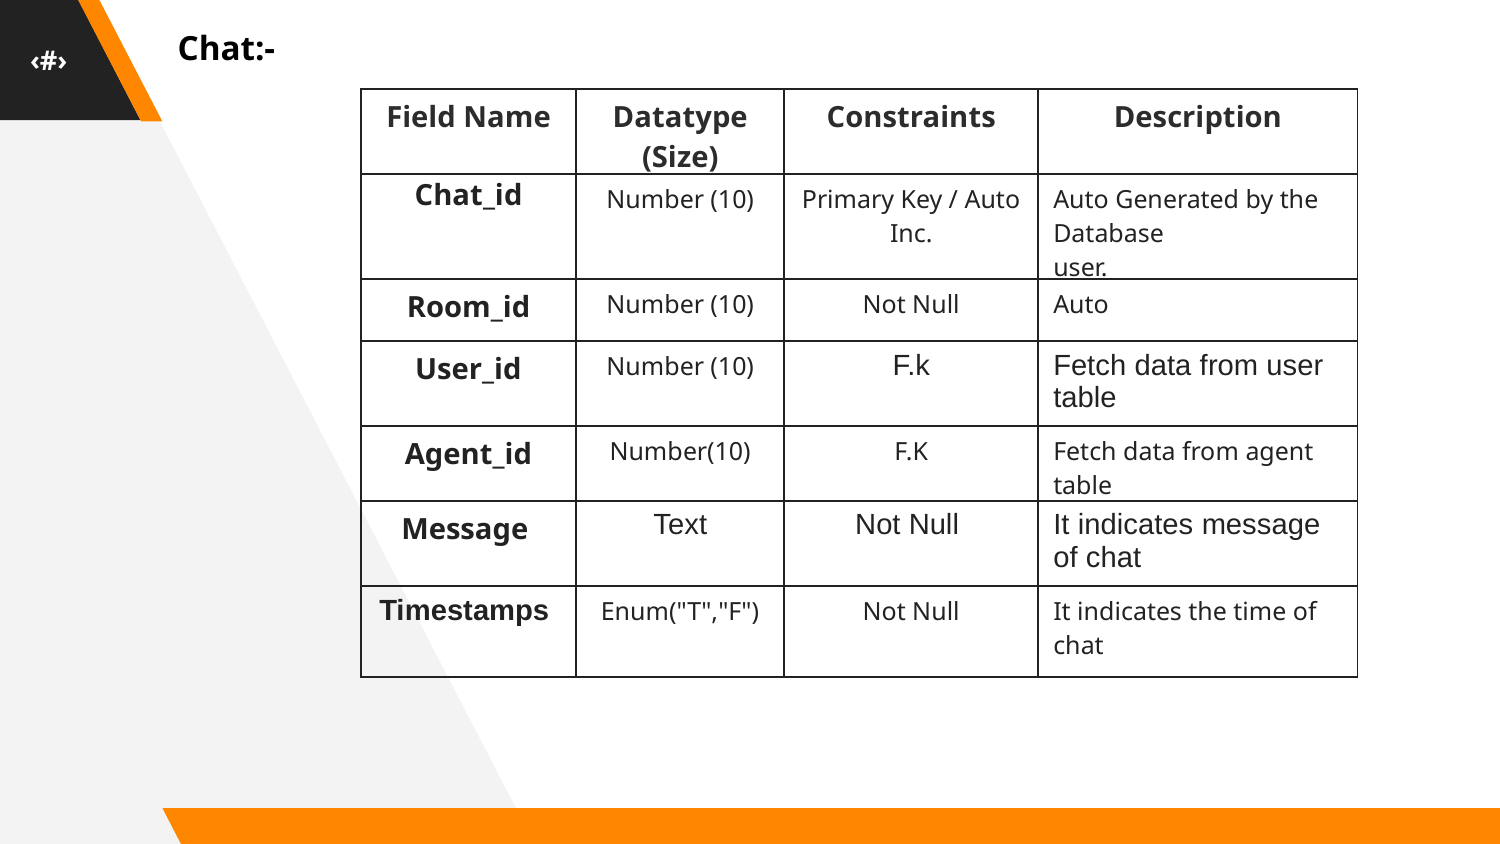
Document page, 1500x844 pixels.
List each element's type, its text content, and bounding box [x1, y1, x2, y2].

table_cell Number (10) [577, 280, 783, 340]
table_cell Timestamps [362, 587, 575, 676]
table_cell It indicates message of chat [1039, 502, 1357, 585]
table_cell Enum("T","F") [577, 587, 783, 676]
table_cell Fetch data from user table [1039, 342, 1357, 425]
table_header Field Name [362, 90, 575, 173]
table_header Constraints [785, 90, 1037, 173]
table_cell Text [577, 502, 783, 585]
table_cell Room_id [362, 280, 575, 340]
table_header Datatype (Size) [577, 90, 783, 173]
table_cell Chat_id [362, 175, 575, 278]
slide_number ‹#› [0, 0, 98, 121]
table_cell F.k [785, 342, 1037, 425]
table_cell Not Null [785, 587, 1037, 676]
table_cell Primary Key / Auto Inc. [785, 175, 1037, 278]
table_cell Message [362, 502, 575, 585]
table_cell Not Null [785, 280, 1037, 340]
table_header Description [1039, 90, 1357, 173]
table_cell F.K [785, 427, 1037, 500]
text_box Chat:- [162, 0, 419, 75]
table_cell Number(10) [577, 427, 783, 500]
table_cell Number (10) [577, 342, 783, 425]
table_cell Fetch data from agent table [1039, 427, 1357, 500]
table_cell Not Null [785, 502, 1037, 585]
table_cell Auto Generated by the Database user. [1039, 175, 1357, 278]
table_cell User_id [362, 342, 575, 425]
table_cell Auto [1039, 280, 1357, 340]
table_cell It indicates the time of chat [1039, 587, 1357, 676]
table_cell Agent_id [362, 427, 575, 500]
table_cell Number (10) [577, 175, 783, 278]
